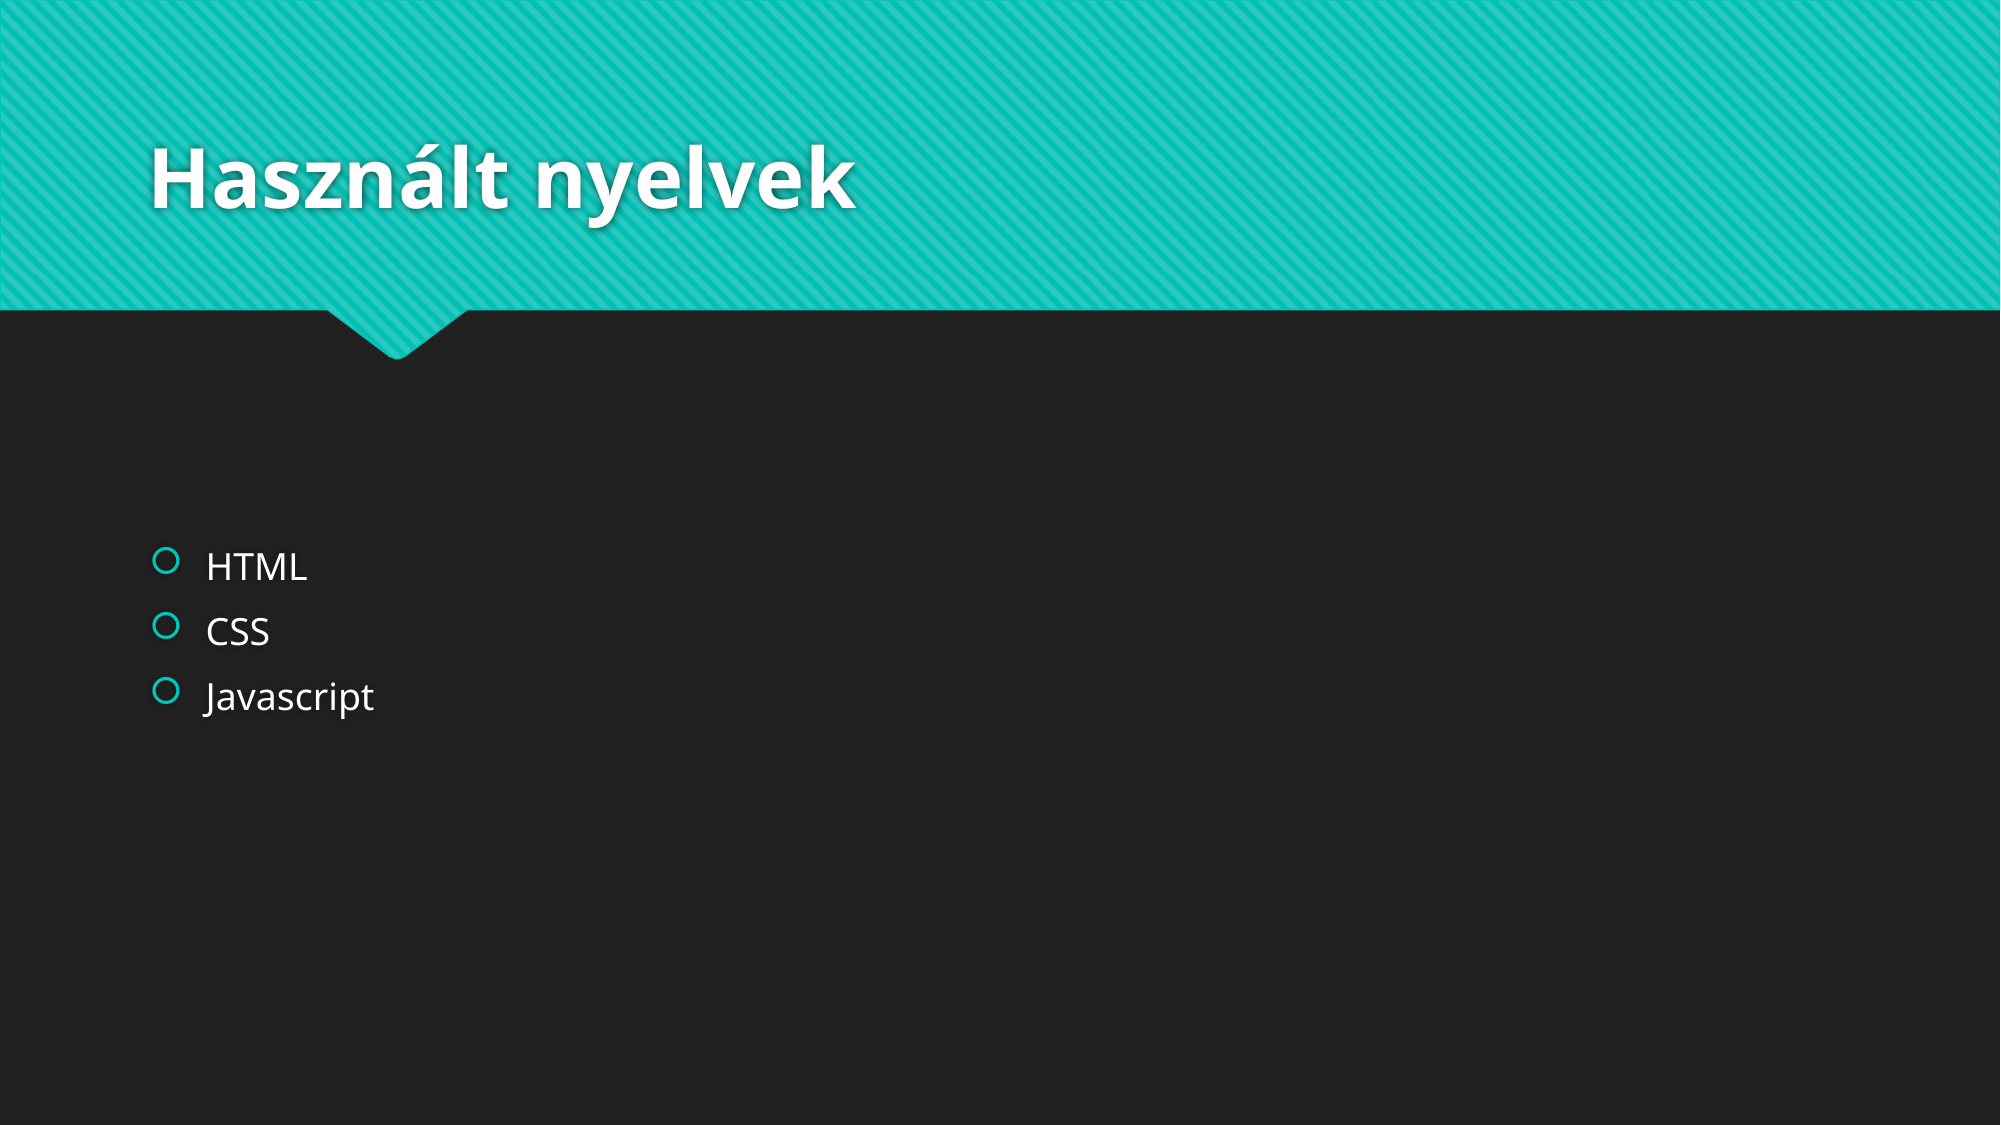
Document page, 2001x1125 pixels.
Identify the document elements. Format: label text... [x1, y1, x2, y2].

title Használt nyelvek [132, 73, 1868, 233]
list HTML CSS Javascript [134, 364, 1866, 962]
